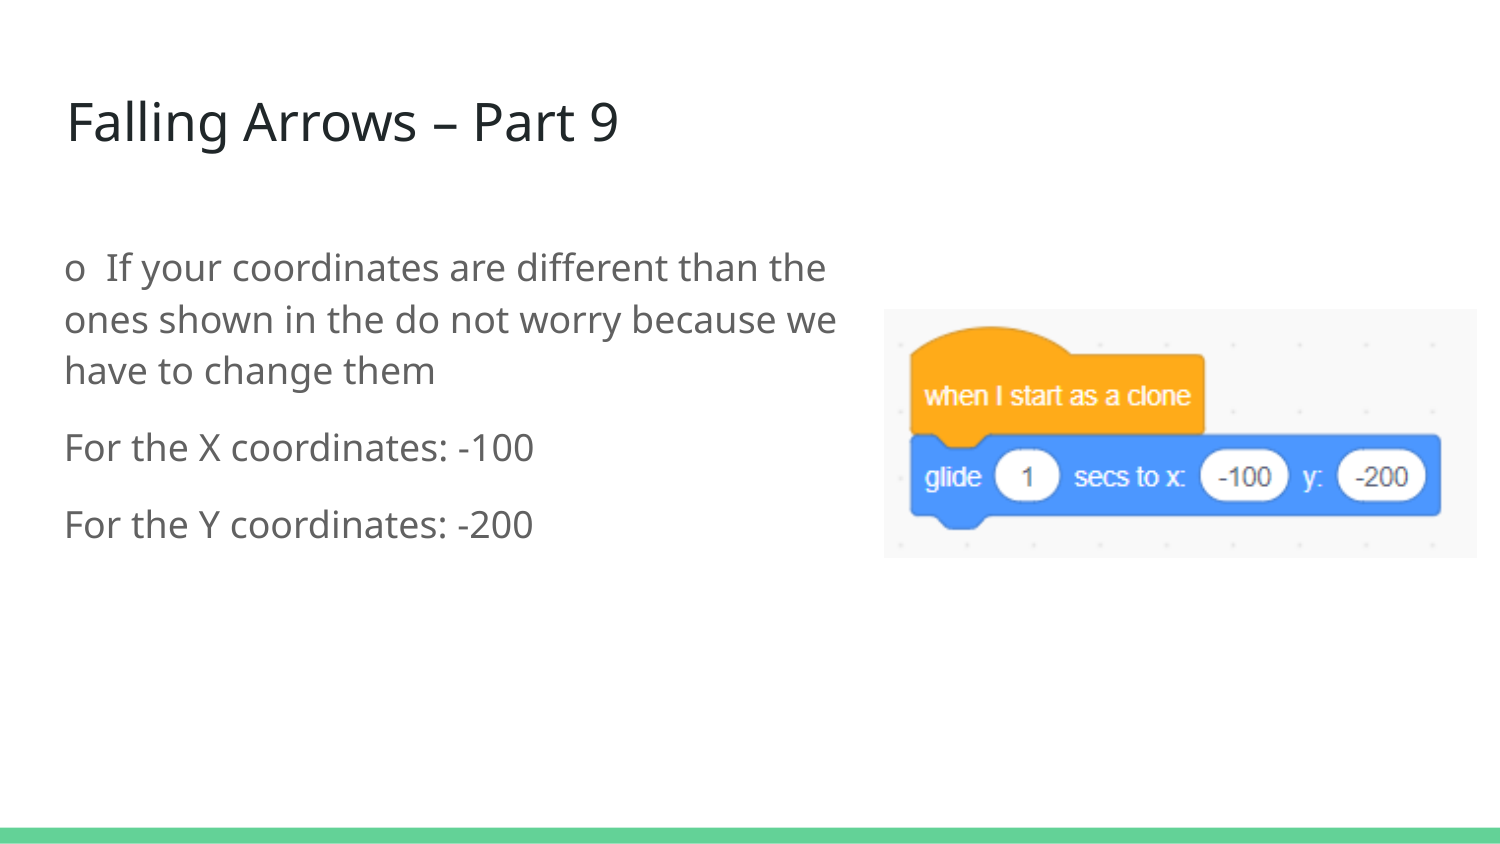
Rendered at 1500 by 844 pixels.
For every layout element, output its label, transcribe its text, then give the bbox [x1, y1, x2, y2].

list o If your coordinates are different than the ones shown in the do not worry because we have to change them For the X coordinates: -100 For the Y coordinates: -200 [48, 222, 885, 622]
picture [883, 309, 1477, 558]
title Falling Arrows – Part 9 [51, 72, 1449, 167]
